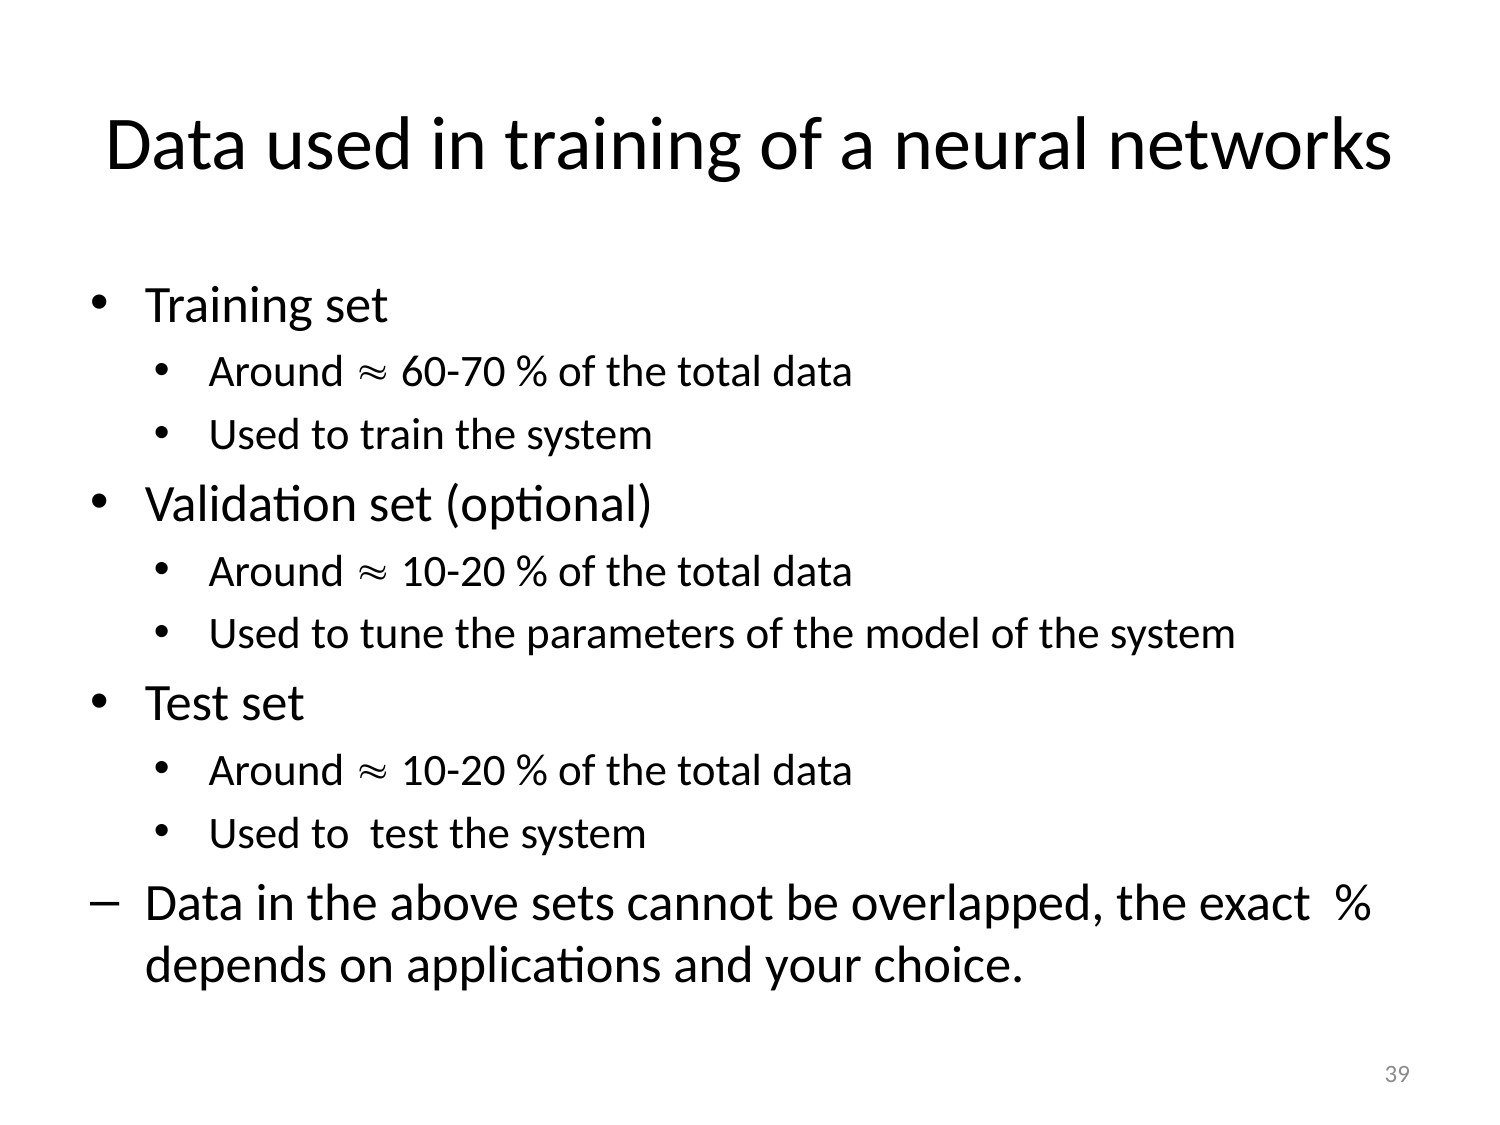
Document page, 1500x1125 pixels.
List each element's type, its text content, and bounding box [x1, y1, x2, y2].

slide_number 39 [1074, 1042, 1425, 1103]
title Data used in training of a neural networks [75, 45, 1425, 233]
list Training set Around  60-70 % of the total data Used to train the system Validation set (optional) Around  10-20 % of the total data Used to tune the parameters of the model of the system Test set Around  10-20 % of the total data Used to test the system Data in the above sets cannot be overlapped, the exact % depends on applications and your choice. [75, 262, 1425, 1005]
